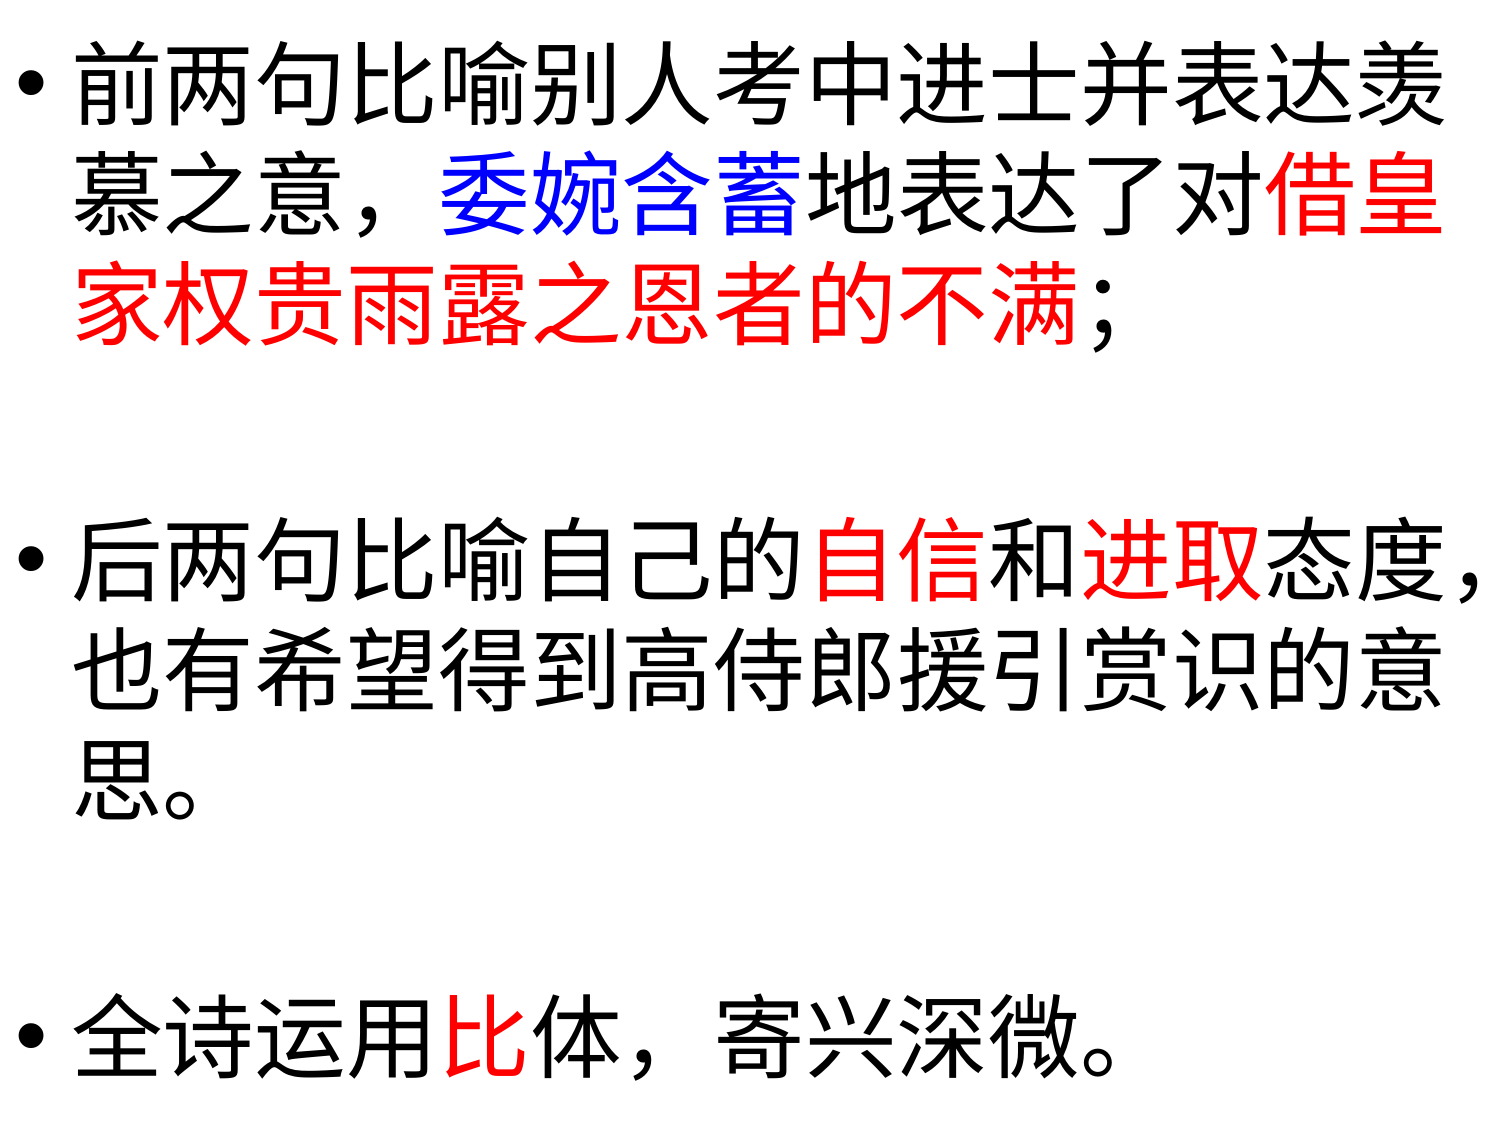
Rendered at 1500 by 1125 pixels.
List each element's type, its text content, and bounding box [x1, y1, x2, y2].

list 前两句比喻别人考中进士并表达羡慕之意，委婉含蓄地表达了对借皇家权贵雨露之恩者的不满； 后两句比喻自己的自信和进取态度，也有希望得到高侍郎援引赏识的意思。 全诗运用比体，寄兴深微。 [0, 19, 1500, 1125]
